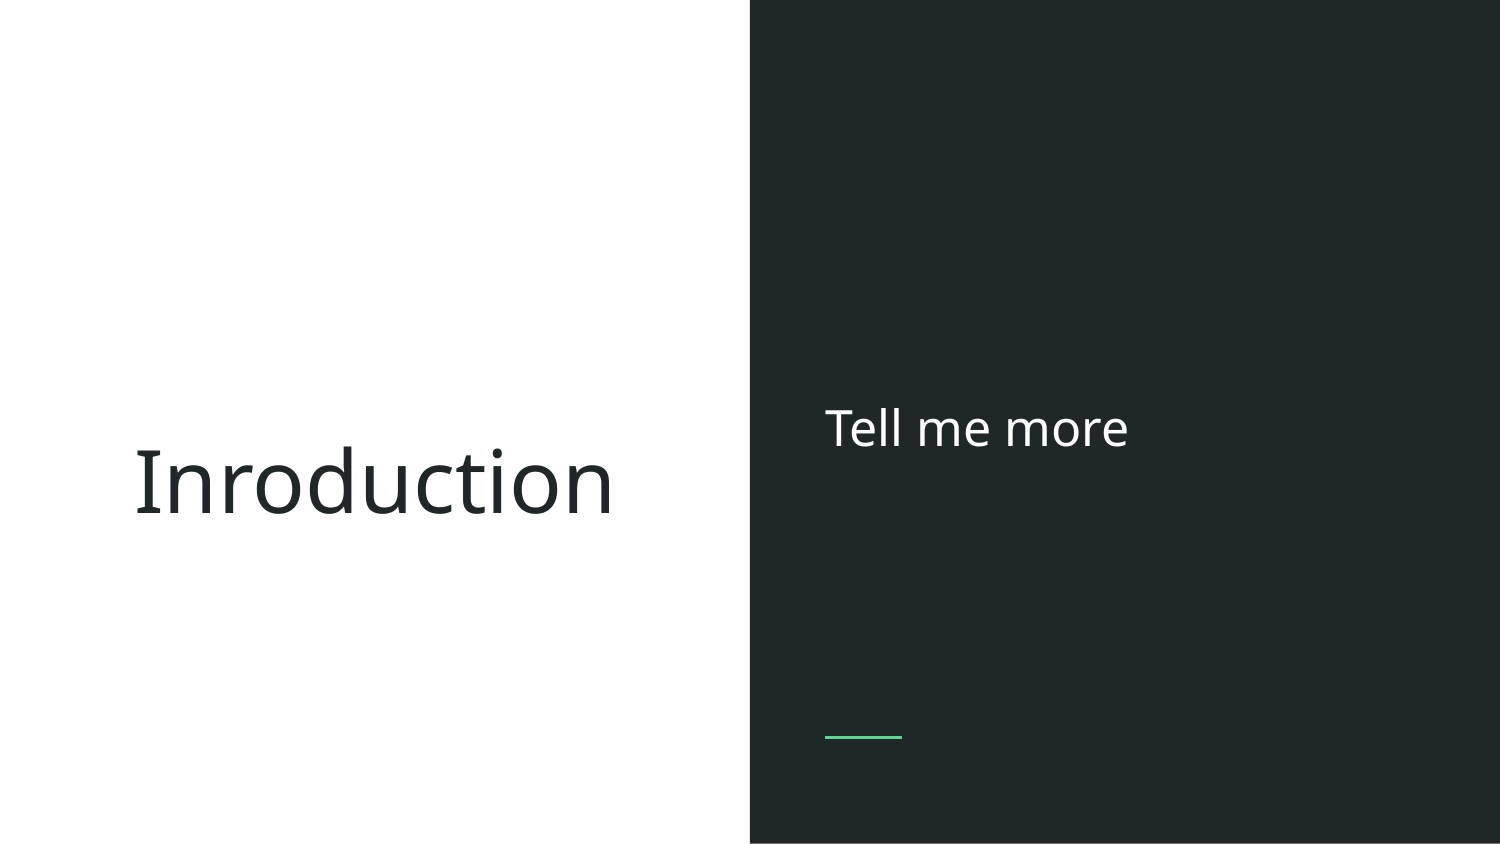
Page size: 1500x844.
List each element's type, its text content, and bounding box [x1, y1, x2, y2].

title Inroduction [43, 298, 708, 546]
list Tell me more [810, 118, 1440, 725]
